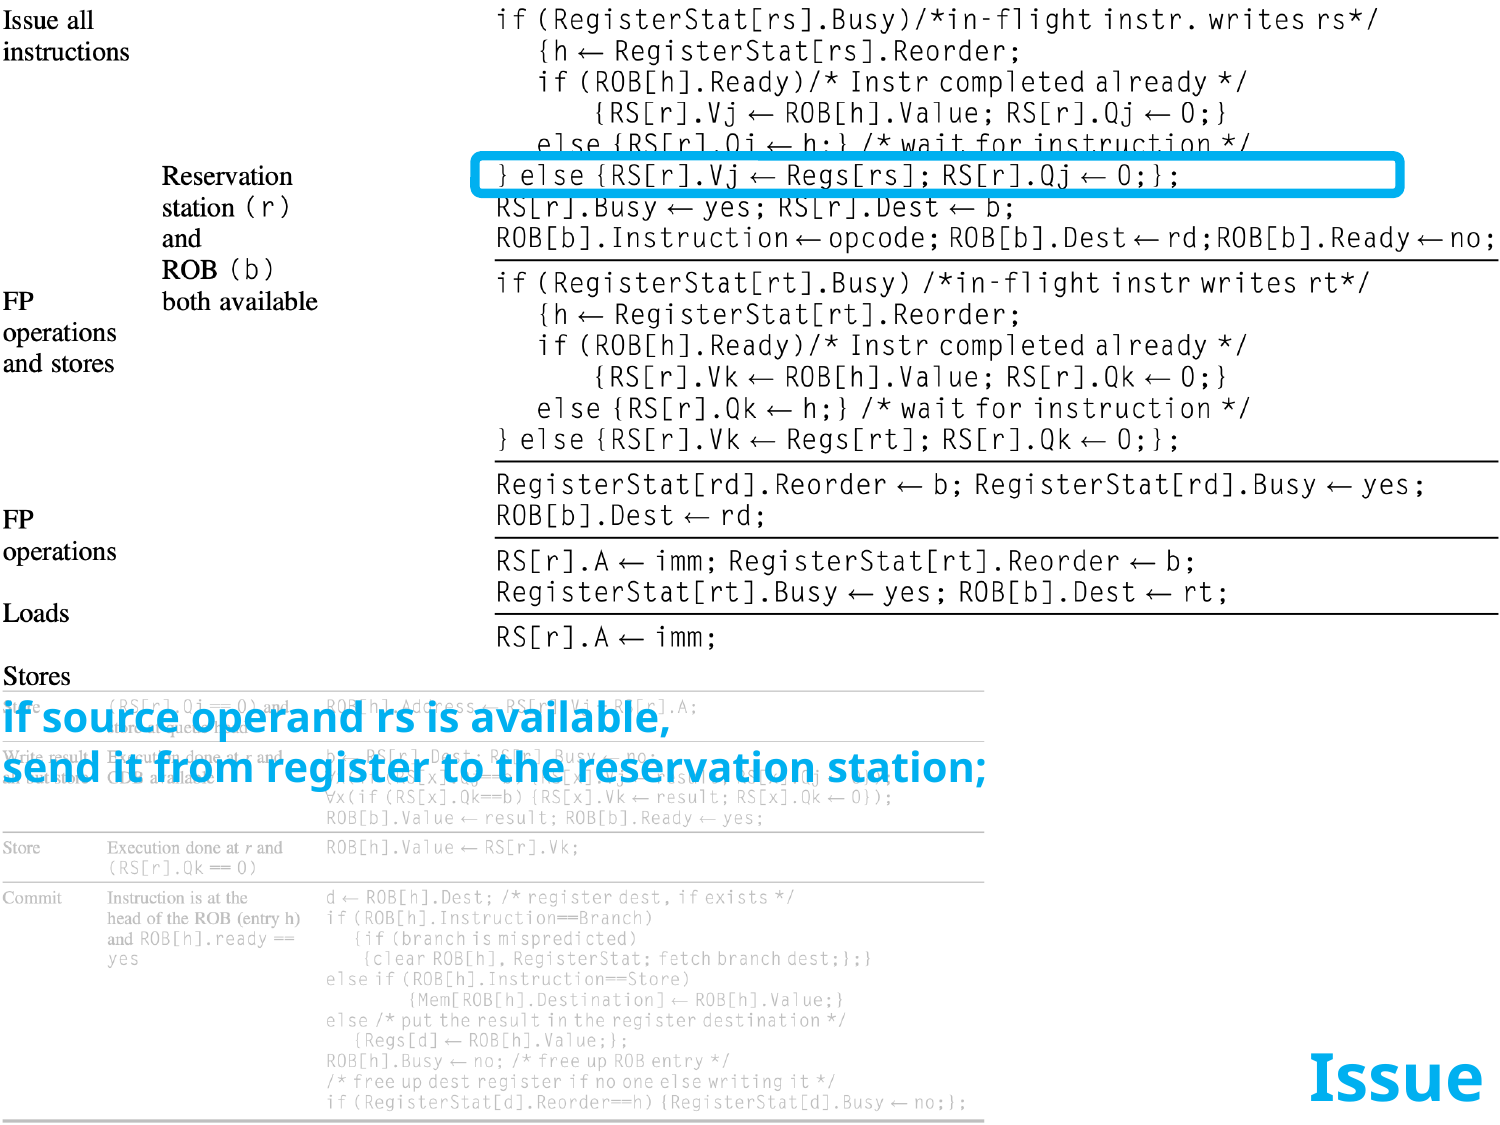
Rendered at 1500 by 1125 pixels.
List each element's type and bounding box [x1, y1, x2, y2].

picture [0, 0, 1500, 1125]
text_box [987, 689, 1500, 1125]
